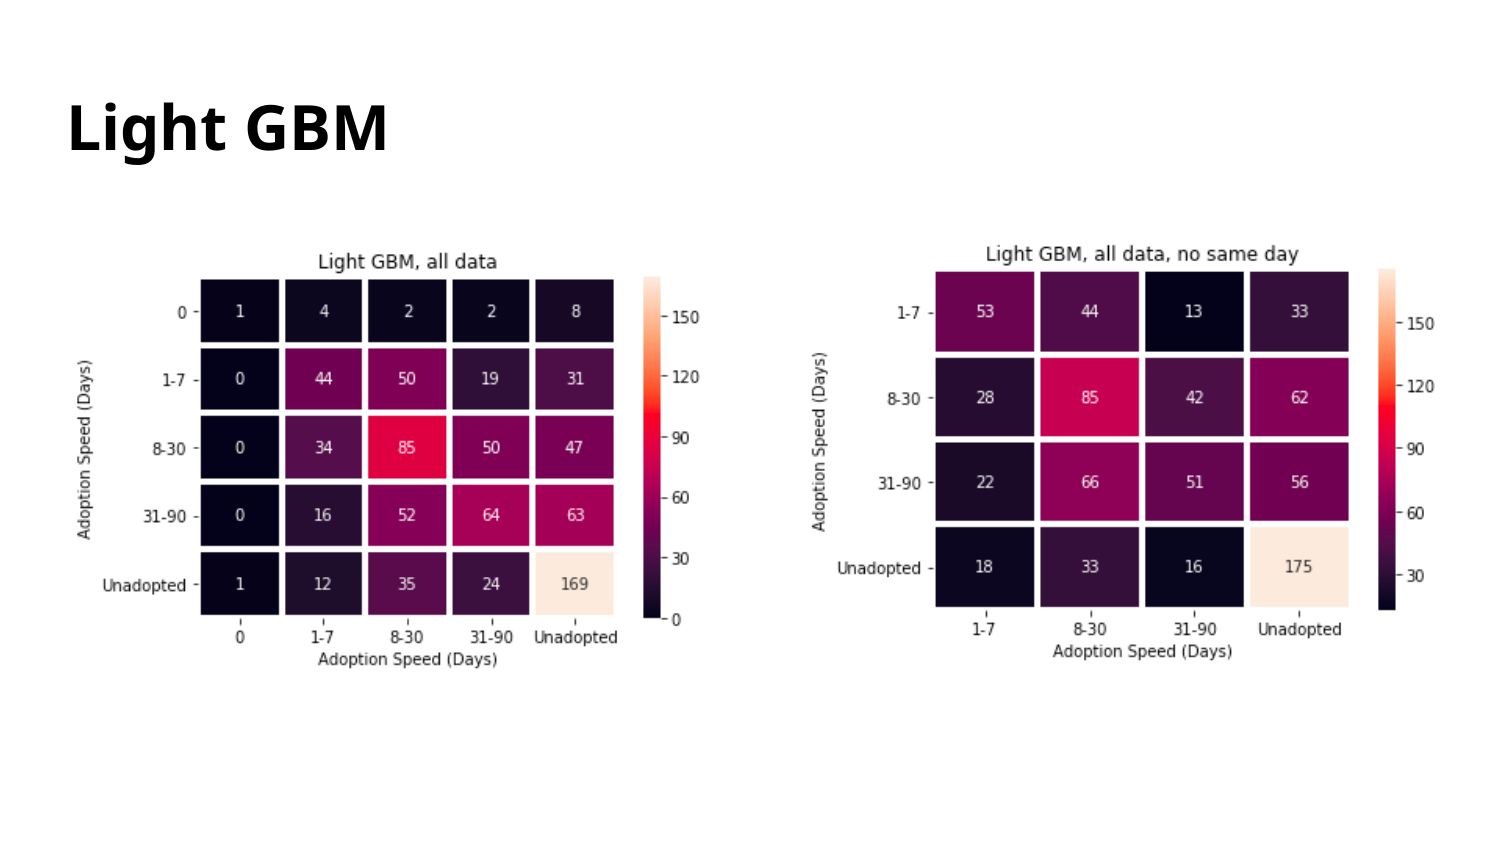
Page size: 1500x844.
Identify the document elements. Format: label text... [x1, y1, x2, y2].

picture [792, 236, 1450, 684]
picture [50, 239, 714, 681]
title Light GBM [51, 72, 1449, 176]
